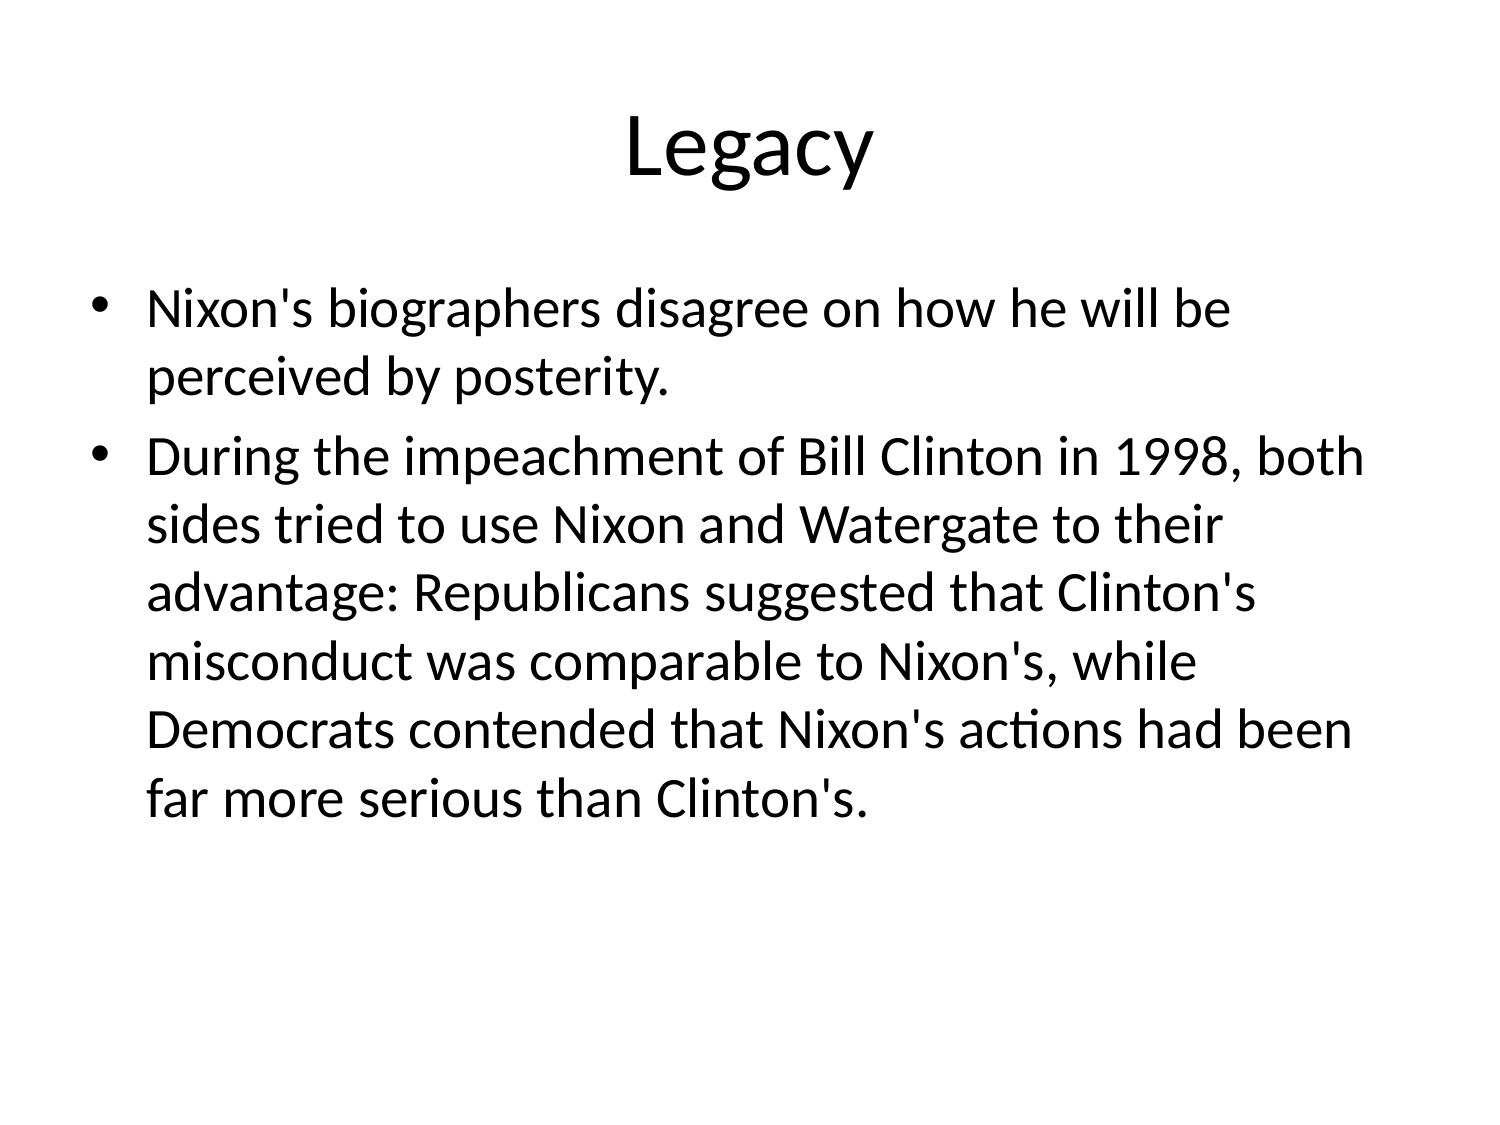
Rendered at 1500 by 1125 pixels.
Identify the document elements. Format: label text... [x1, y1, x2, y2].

list Nixon's biographers disagree on how he will be perceived by posterity. During the impeachment of Bill Clinton in 1998, both sides tried to use Nixon and Watergate to their advantage: Republicans suggested that Clinton's misconduct was comparable to Nixon's, while Democrats contended that Nixon's actions had been far more serious than Clinton's. [75, 262, 1425, 1005]
title Legacy [75, 45, 1425, 233]
